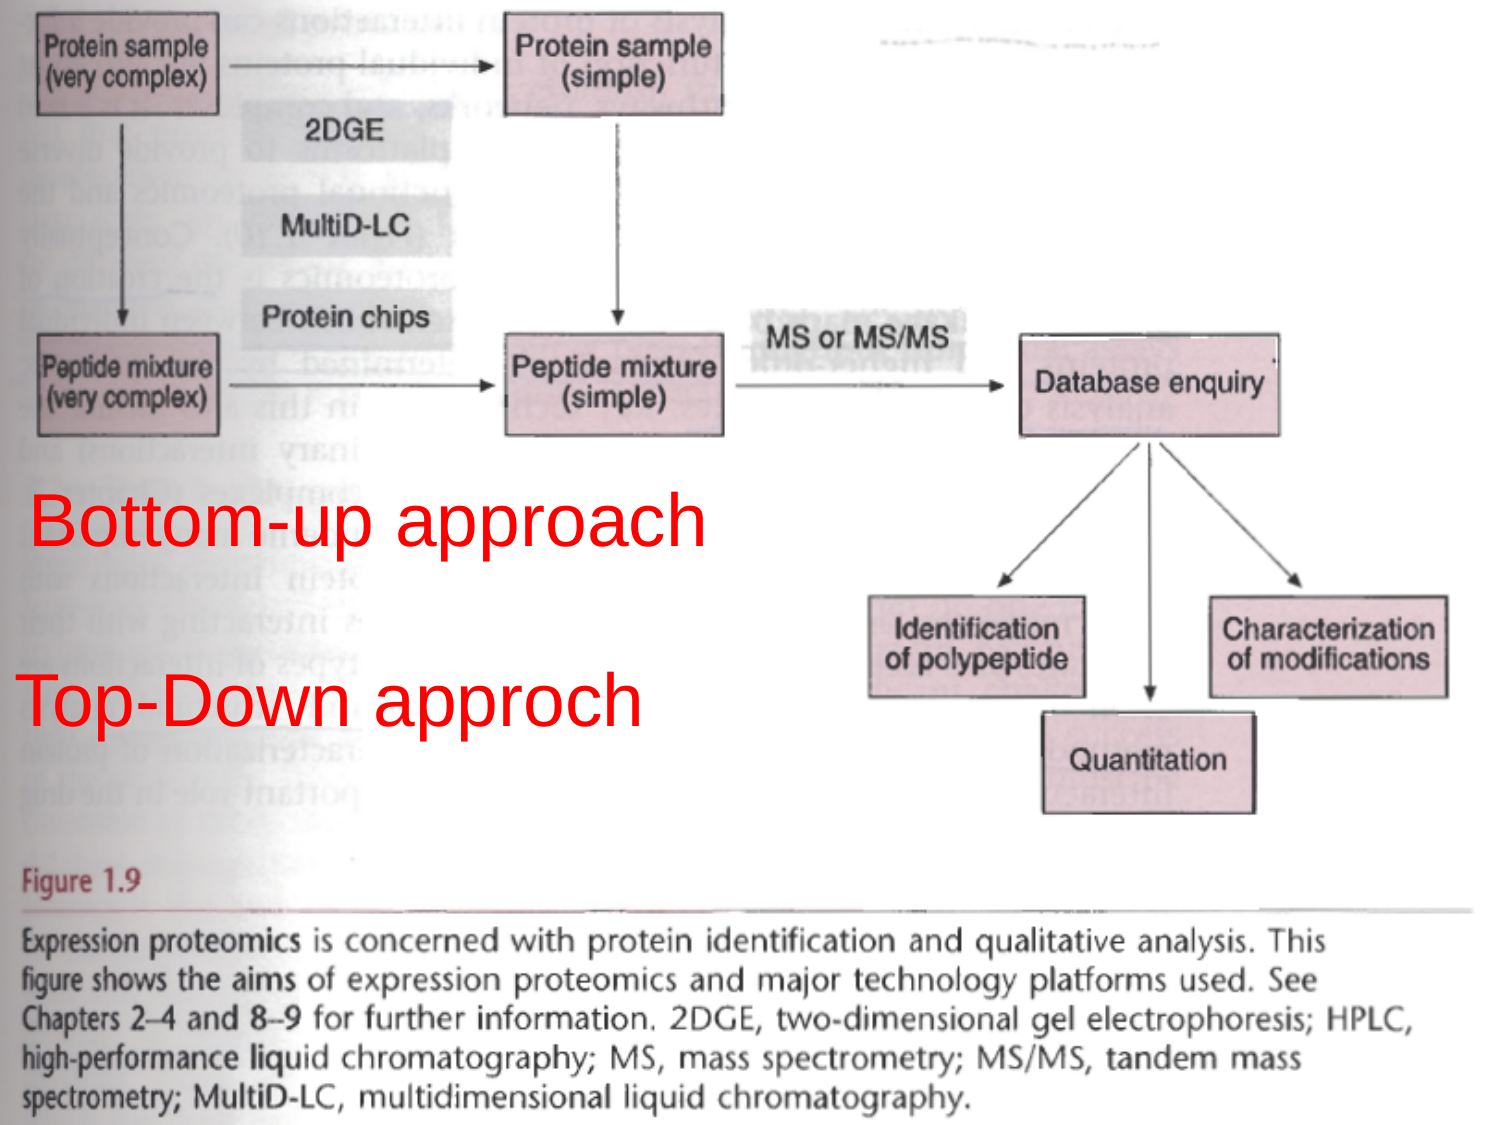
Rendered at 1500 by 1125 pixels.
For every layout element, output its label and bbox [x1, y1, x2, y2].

picture [0, 0, 1500, 1125]
text_box [94, 543, 533, 613]
